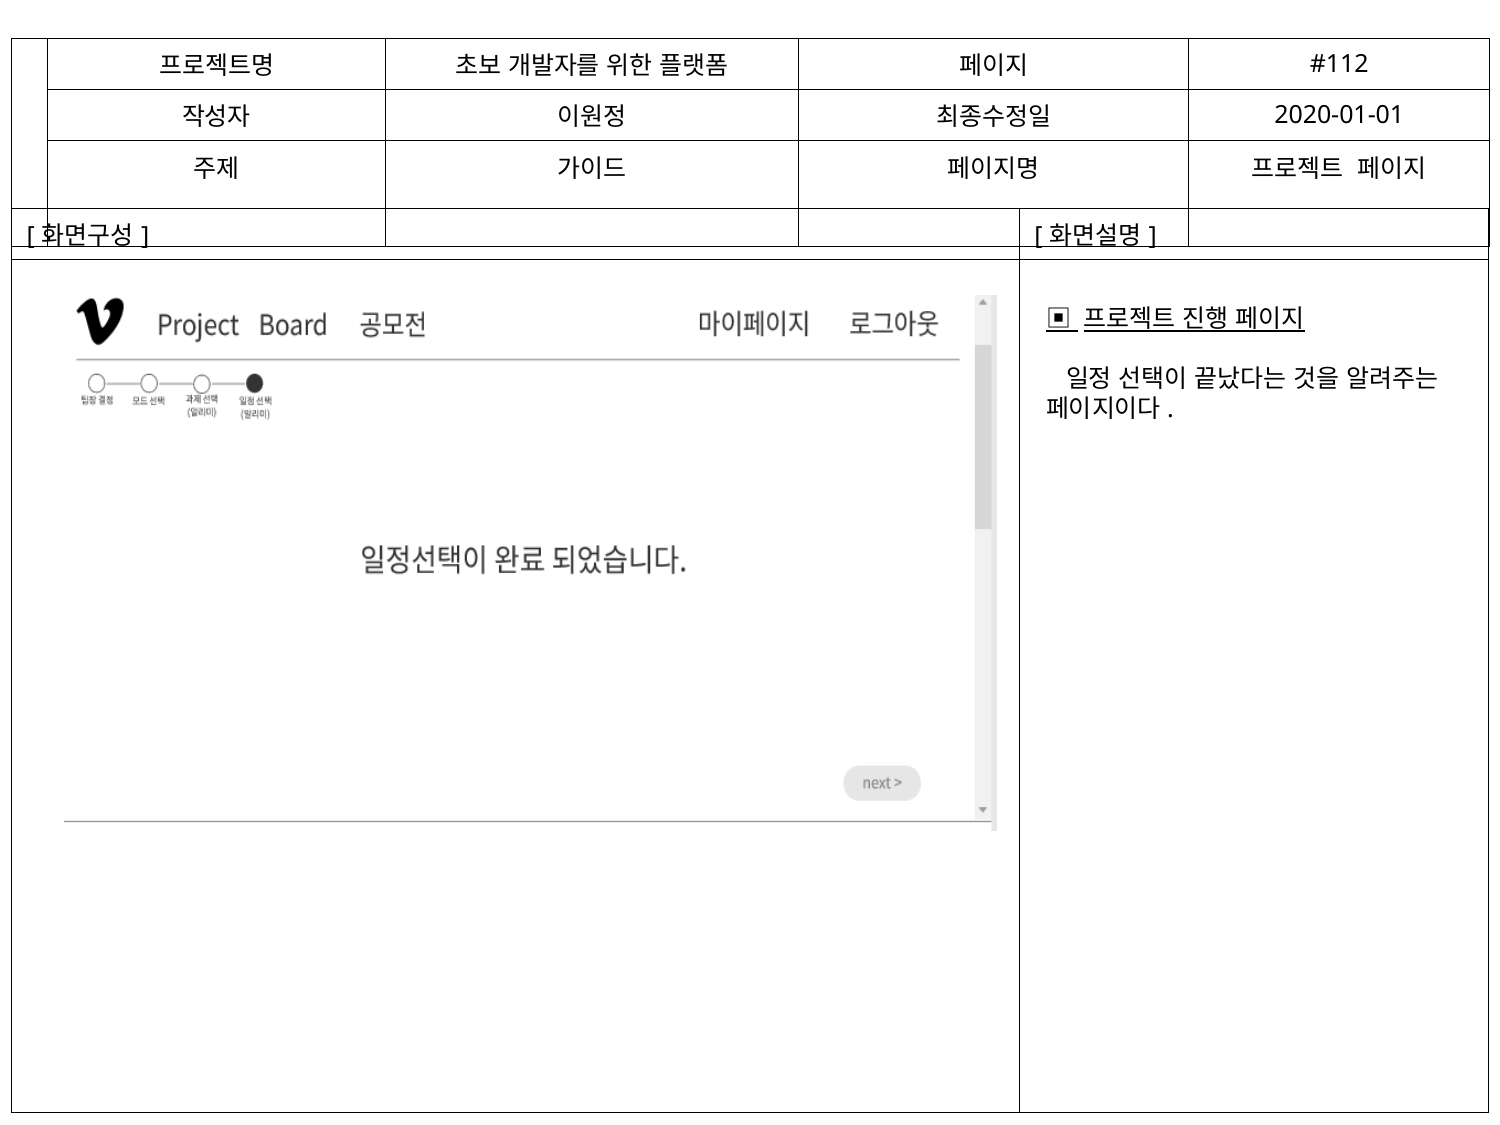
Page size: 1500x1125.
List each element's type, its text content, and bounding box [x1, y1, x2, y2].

table_header 페이지 [799, 39, 1188, 89]
picture [64, 295, 998, 831]
table_cell 최종수정일 [799, 90, 1188, 140]
table_header [화면구성] [12, 209, 1019, 259]
table_cell 가이드 [386, 141, 798, 208]
table_cell 2020-01-01 [1189, 90, 1489, 140]
table_cell [1020, 260, 1488, 1112]
table_cell 프로젝트 페이지 [1189, 141, 1489, 208]
text_box ▣ 프로젝트 진행 페이지 일정 선택이 끝났다는 것을 알려주는 페이지이다. [1031, 295, 1477, 430]
table_cell 이원정 [386, 90, 798, 140]
table_header 프로젝트명 [48, 39, 385, 89]
table_cell 페이지명 [799, 141, 1188, 208]
table_cell 작성자 [48, 90, 385, 140]
table_header #112 [1189, 39, 1489, 89]
table_header 초보 개발자를 위한 플랫폼 [386, 39, 798, 89]
table_cell [12, 260, 1019, 1112]
table_header [12, 39, 47, 208]
table_cell 주제 [48, 141, 385, 208]
table_header [화면설명] [1020, 209, 1488, 259]
